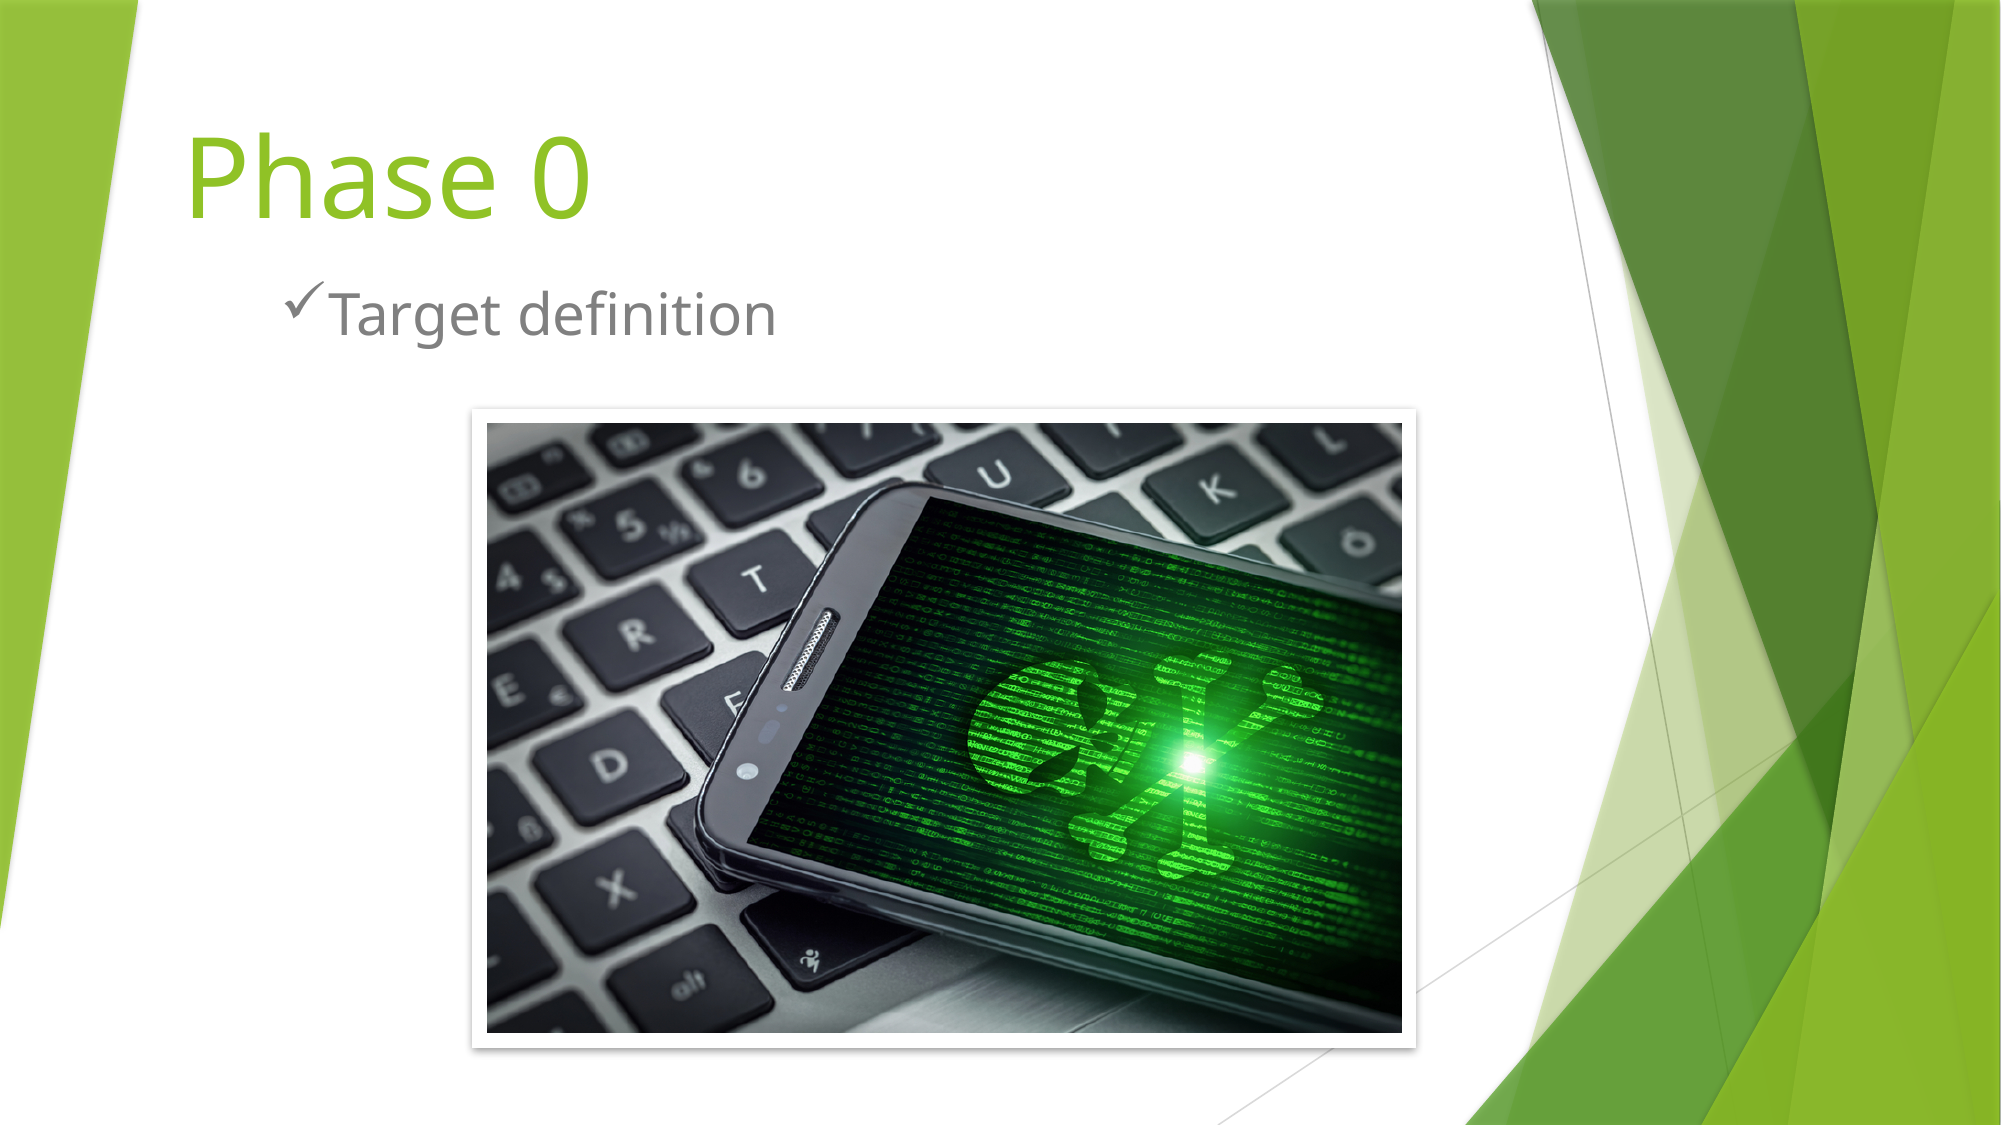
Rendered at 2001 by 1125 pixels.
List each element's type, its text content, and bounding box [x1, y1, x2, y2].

text_box [135, 301, 1636, 767]
picture [486, 422, 1403, 1034]
title Phase 0 [167, 90, 1668, 249]
text_box Target definition [265, 270, 1275, 400]
